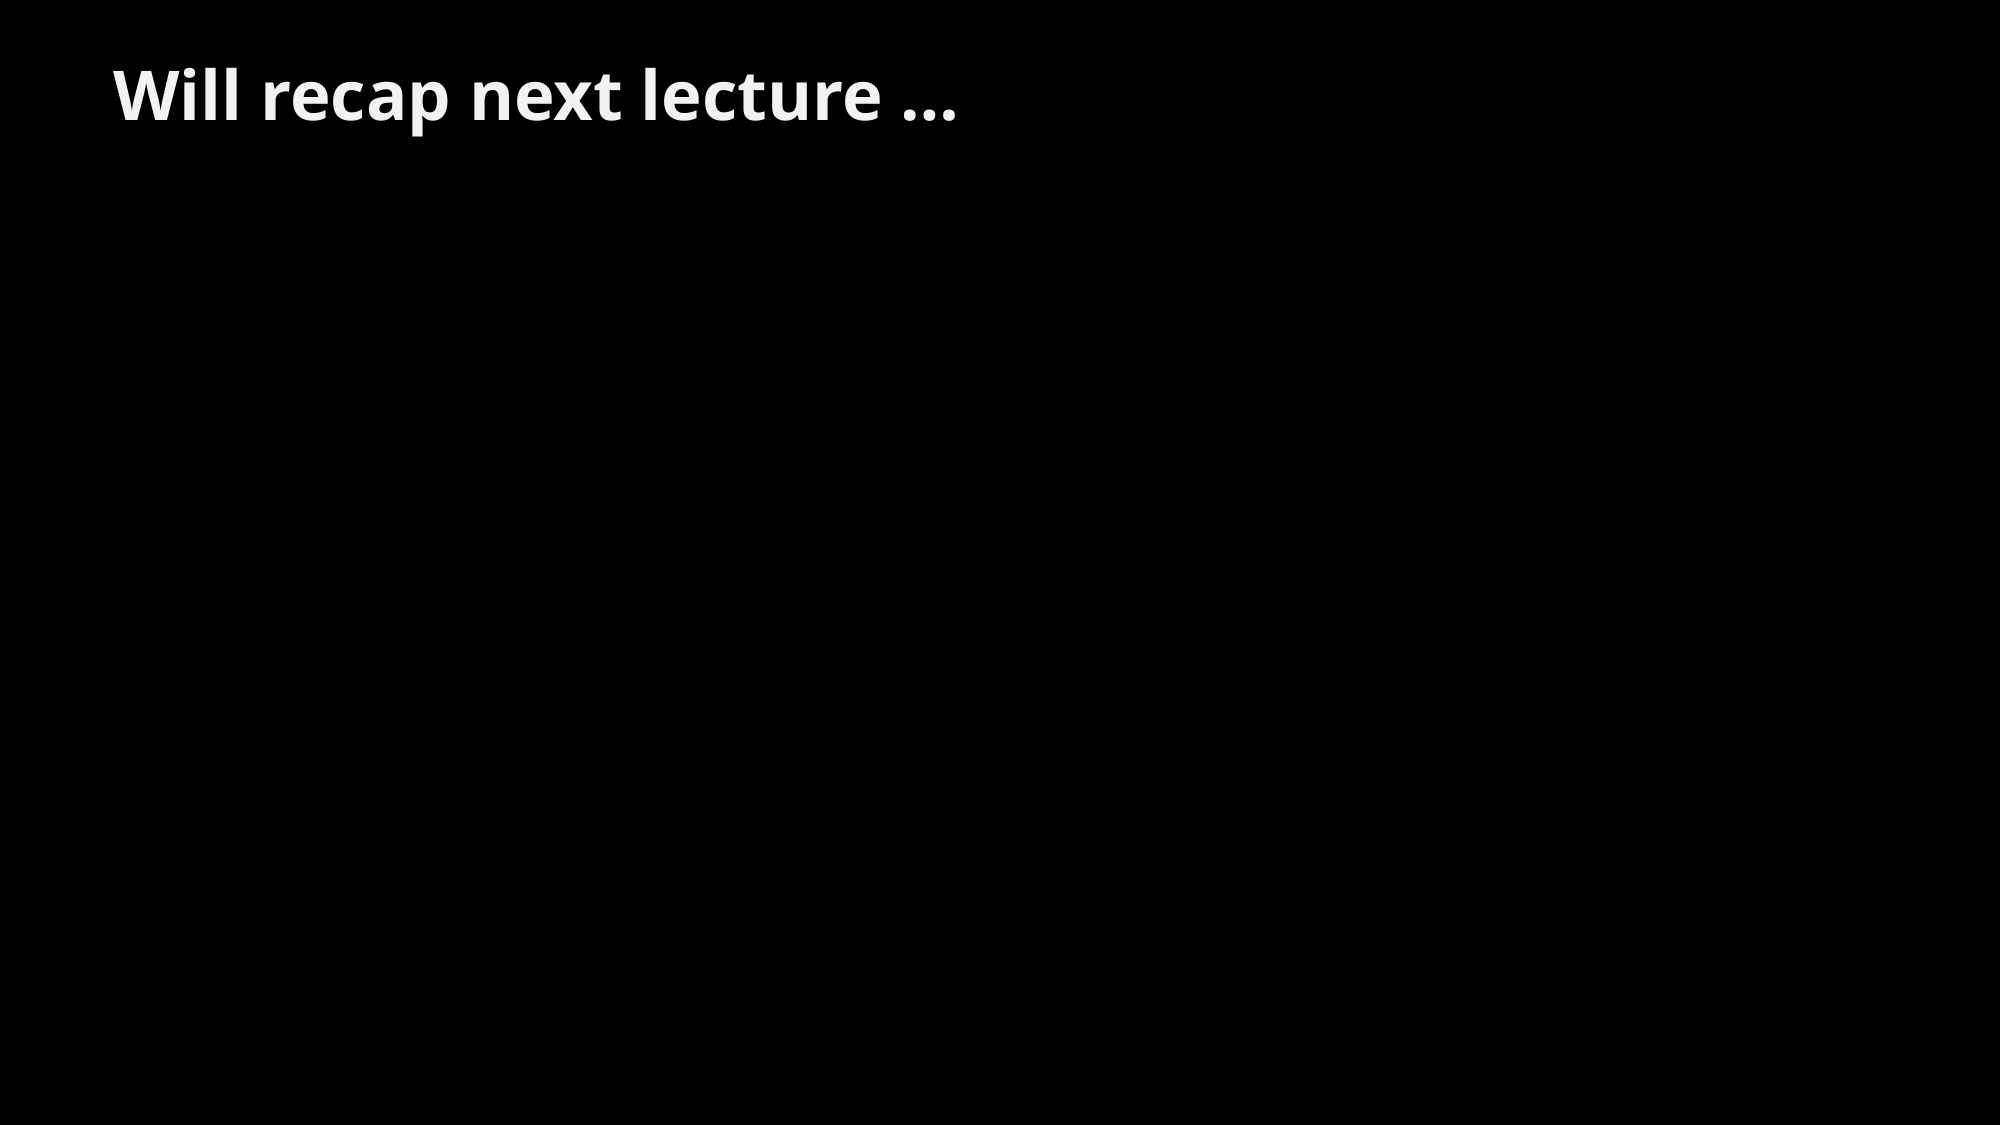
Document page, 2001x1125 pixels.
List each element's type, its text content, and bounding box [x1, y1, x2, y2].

title Will recap next lecture … [99, 36, 1910, 151]
